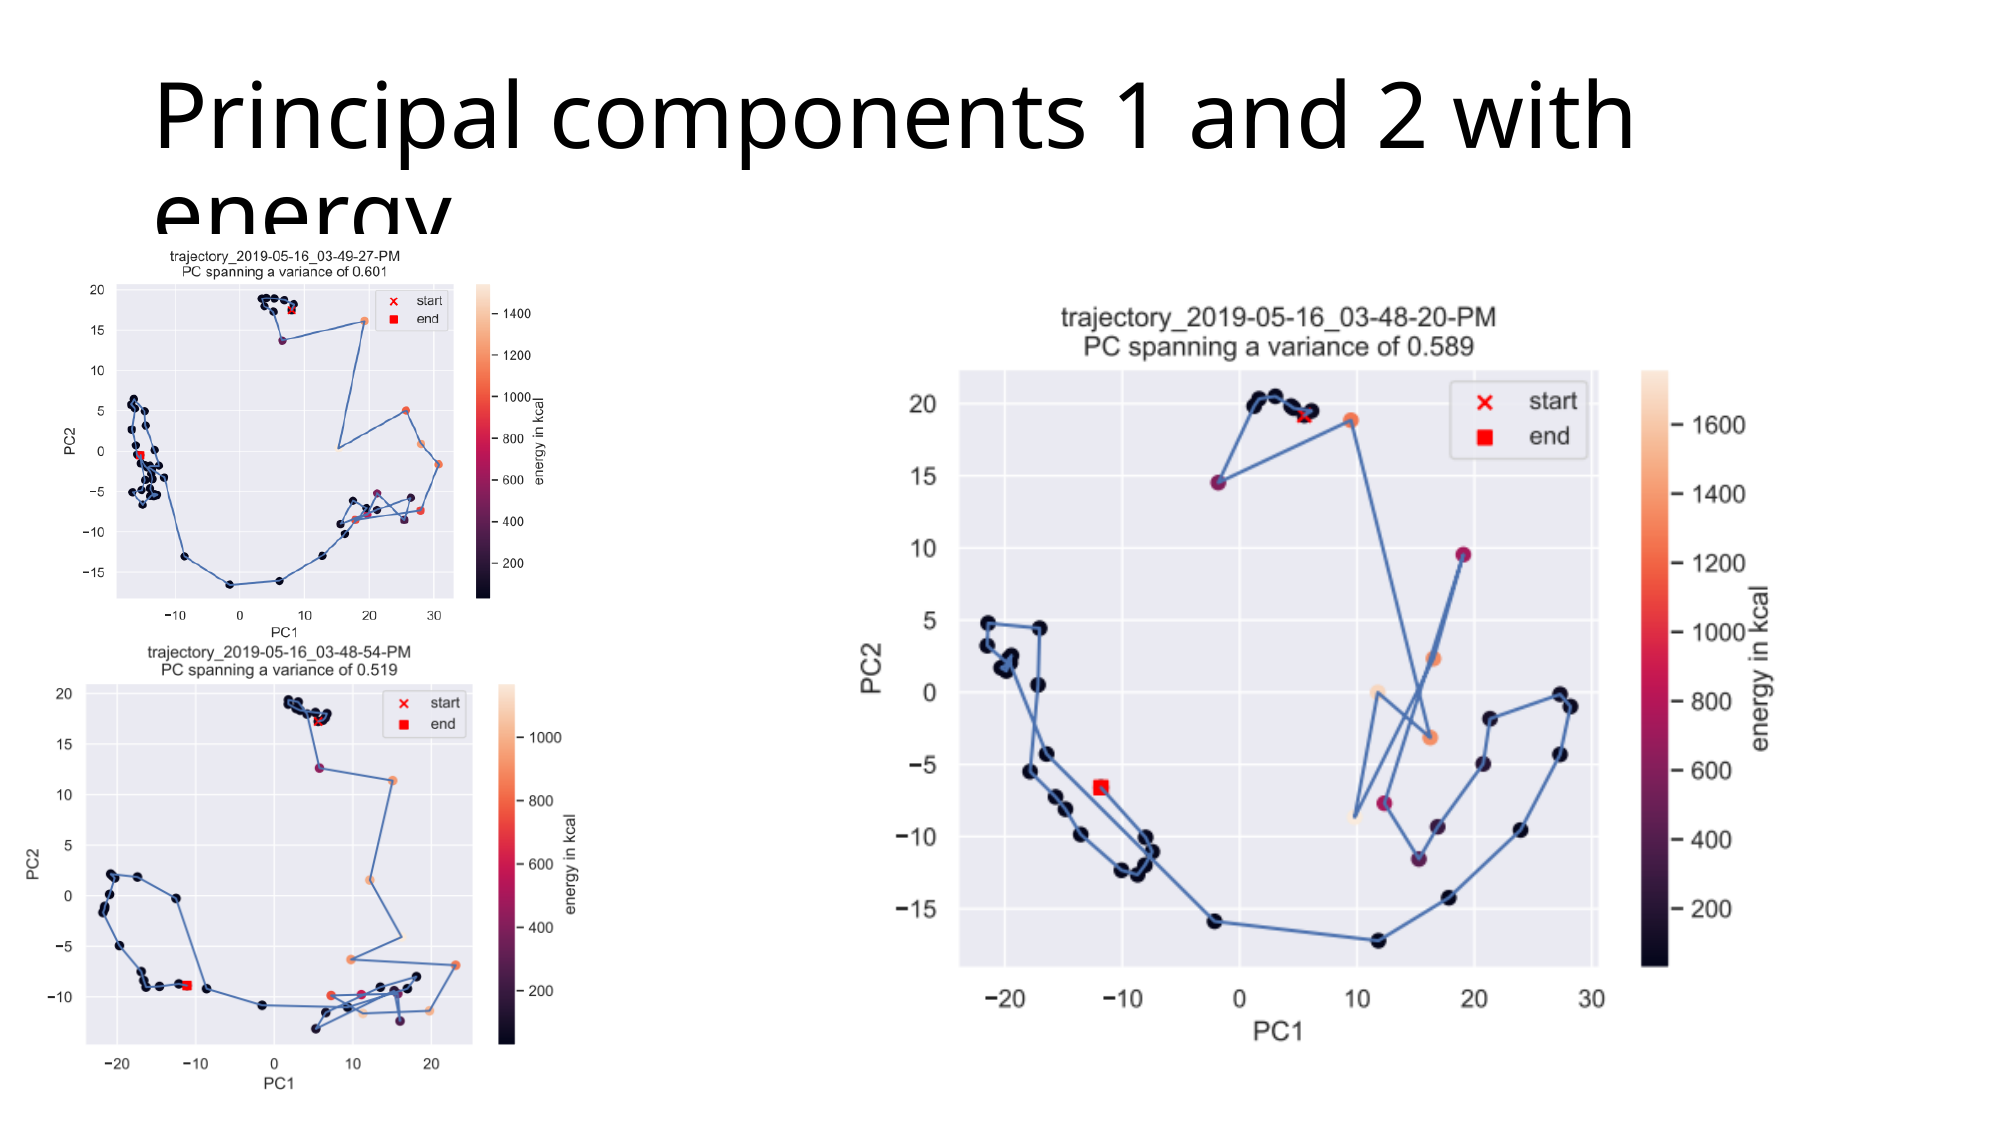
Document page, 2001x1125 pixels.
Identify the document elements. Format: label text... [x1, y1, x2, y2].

picture [7, 234, 631, 1095]
title Principal components 1 and 2 with energy [137, 59, 1863, 278]
picture [829, 276, 1861, 1051]
